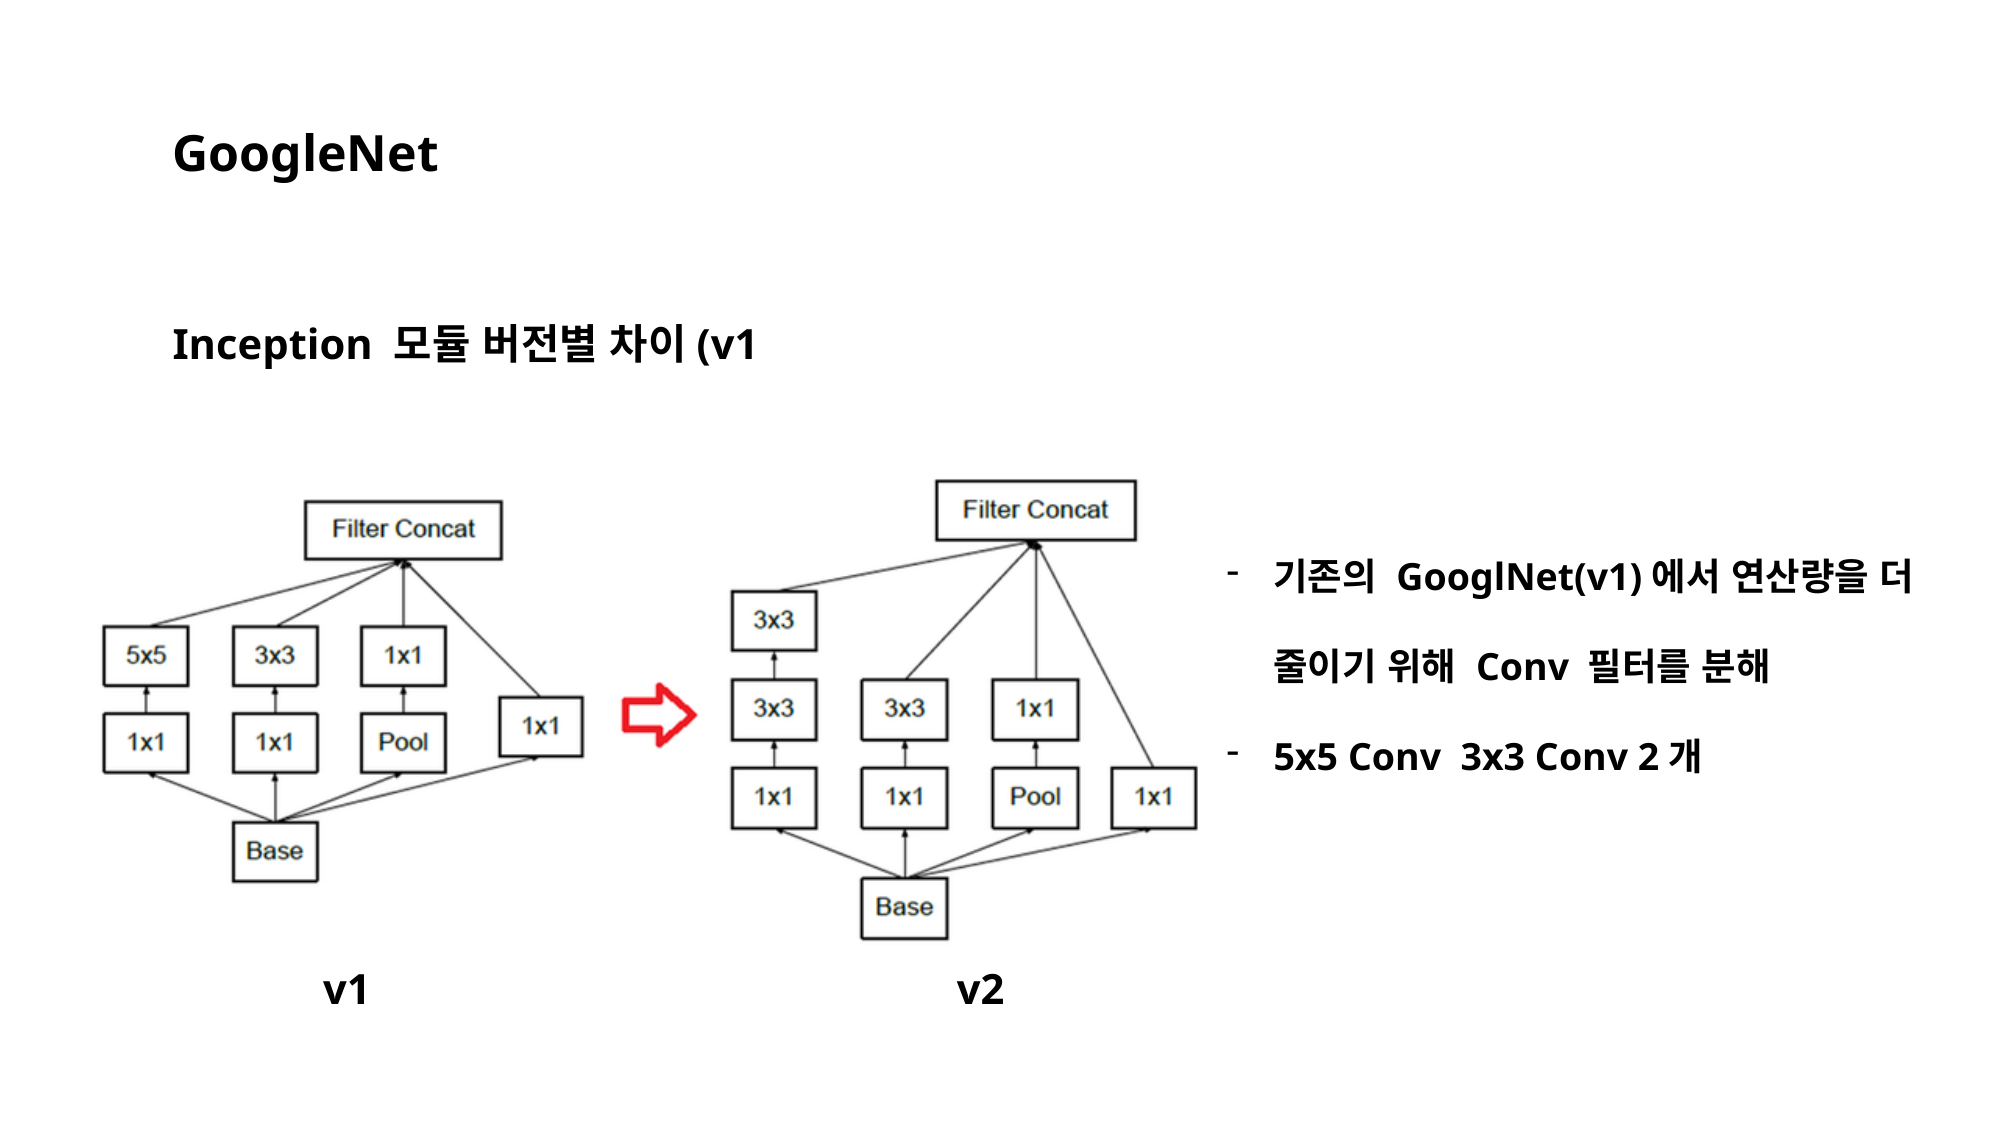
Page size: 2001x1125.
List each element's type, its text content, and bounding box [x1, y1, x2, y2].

picture [83, 460, 1213, 957]
text_box v2 [942, 957, 1037, 1021]
text_box GoogleNet [157, 114, 648, 190]
text_box v1 [308, 957, 403, 1021]
